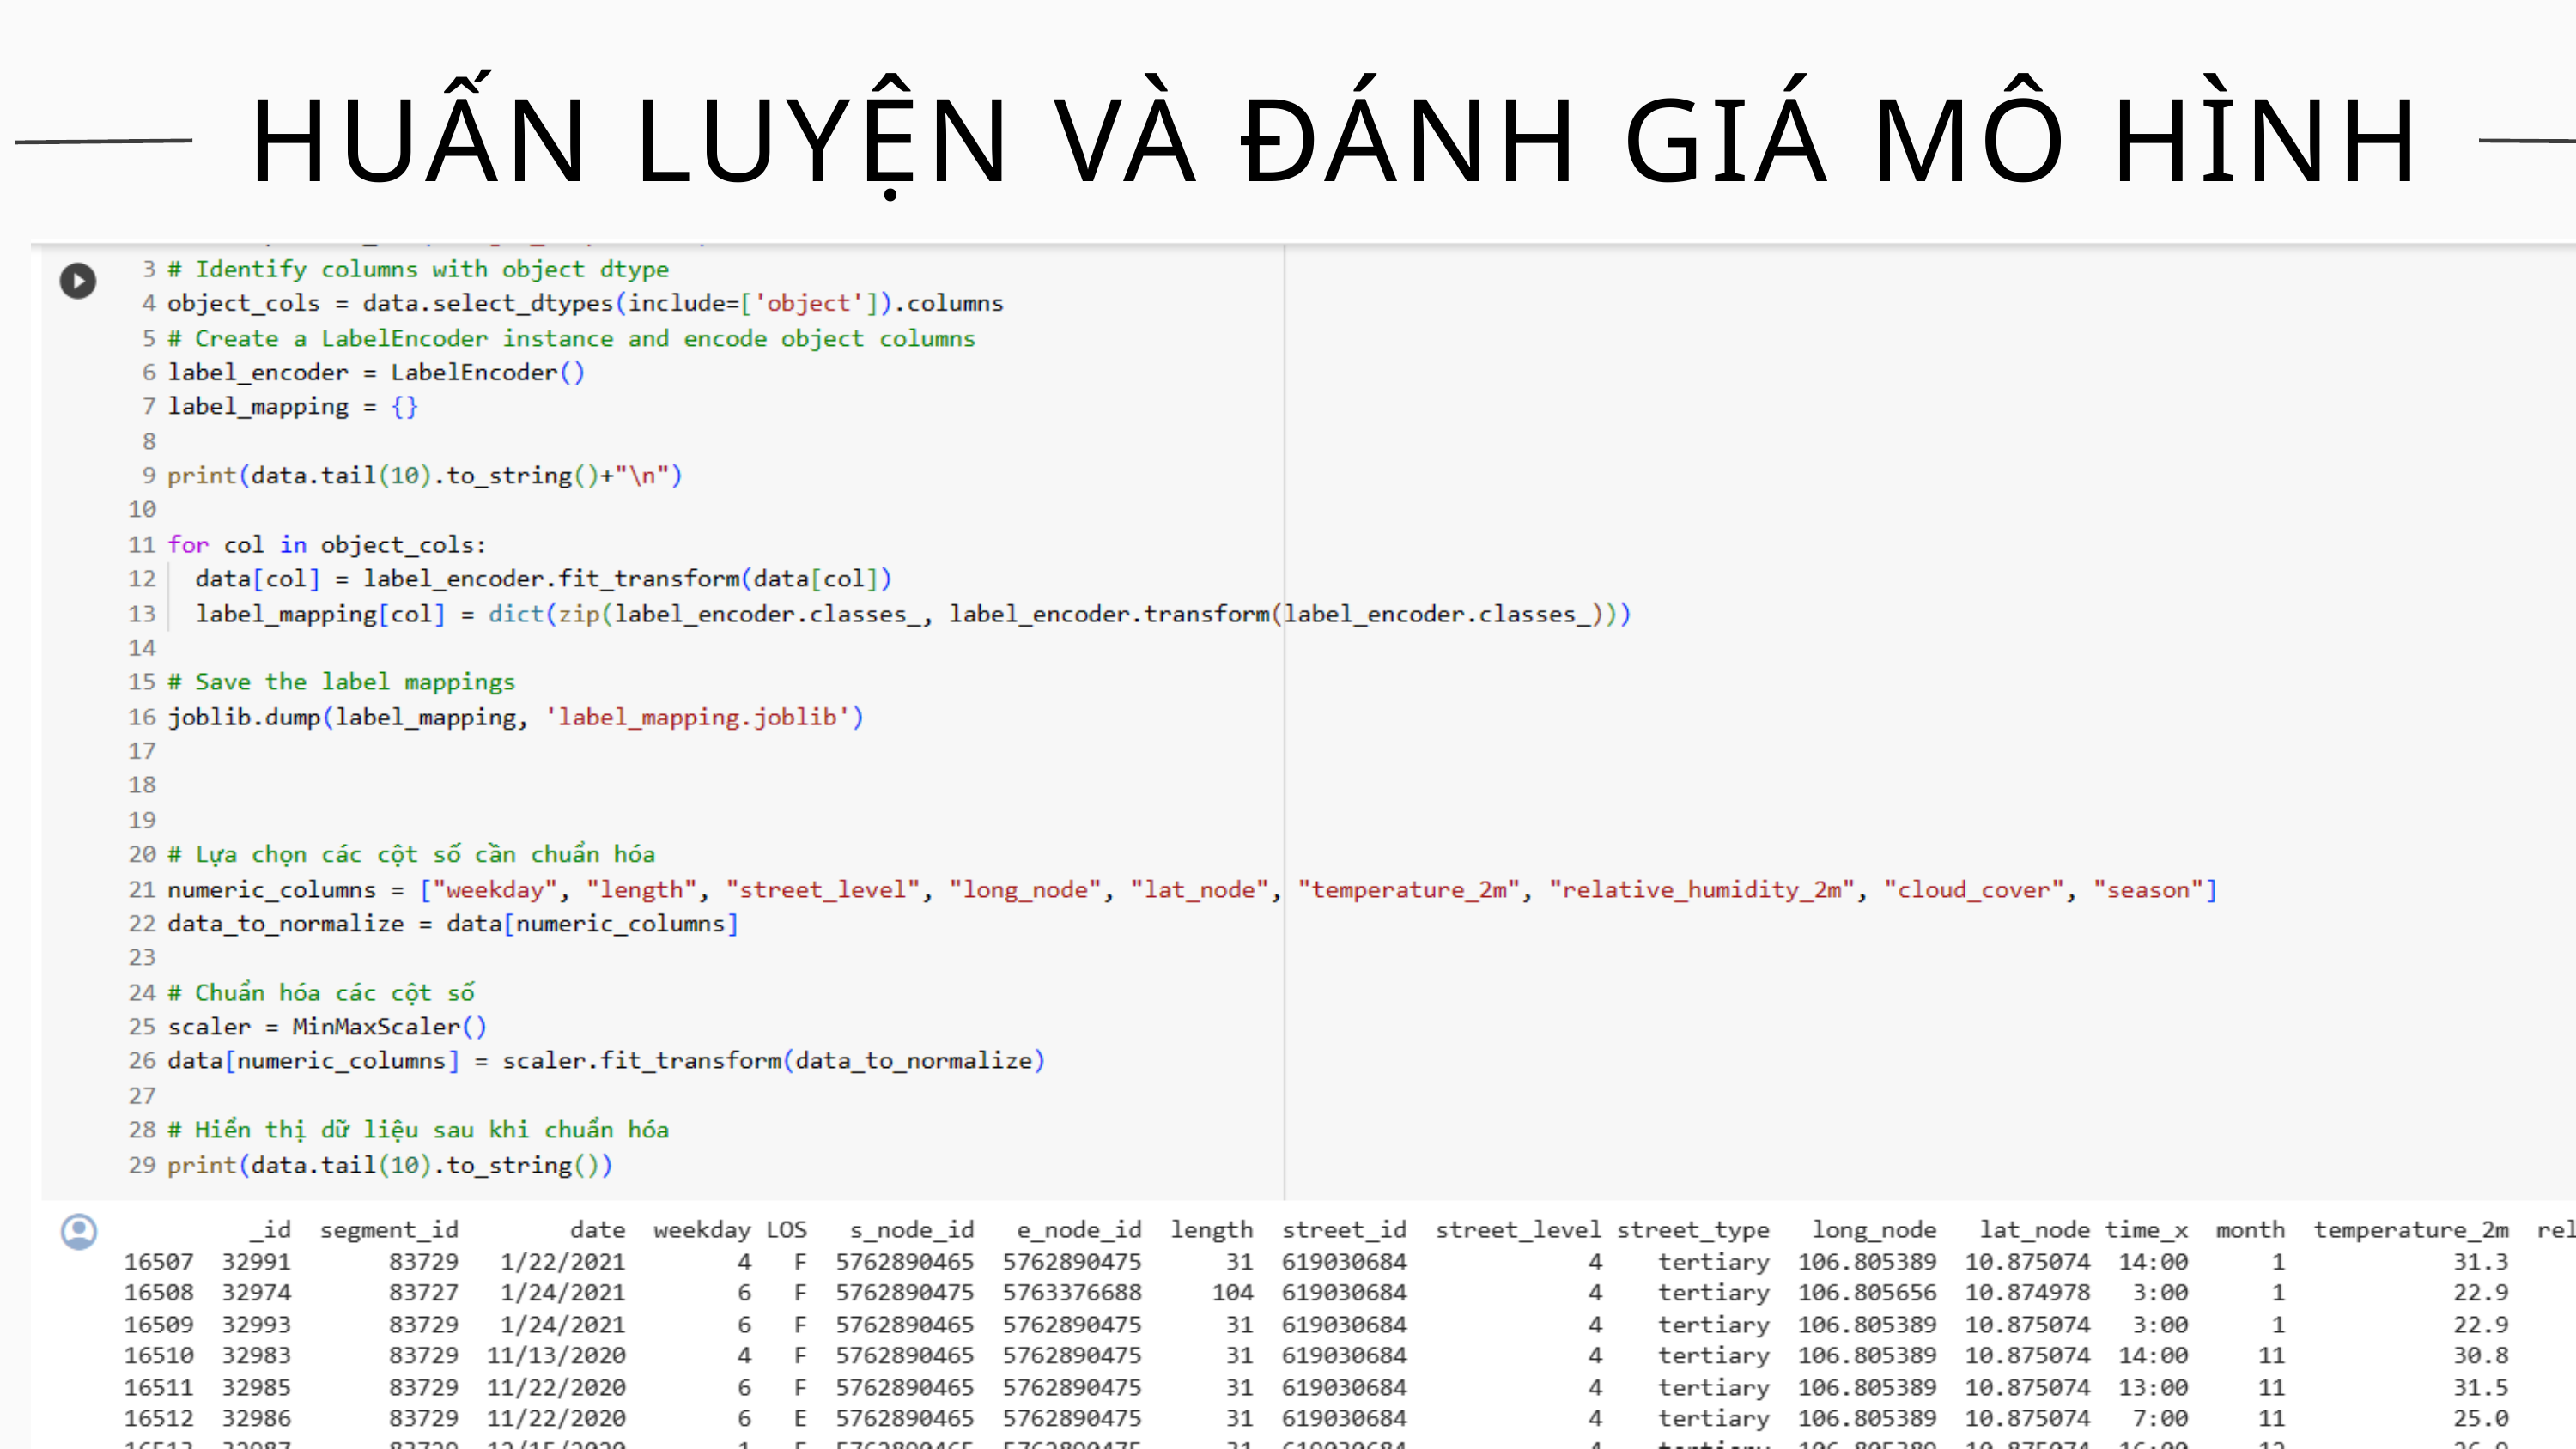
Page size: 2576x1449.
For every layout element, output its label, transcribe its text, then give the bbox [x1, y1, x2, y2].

text_box [31, 239, 2576, 1449]
text_box HUẤN LUYỆN VÀ ĐÁNH GIÁ MÔ HÌNH [192, 84, 2479, 205]
